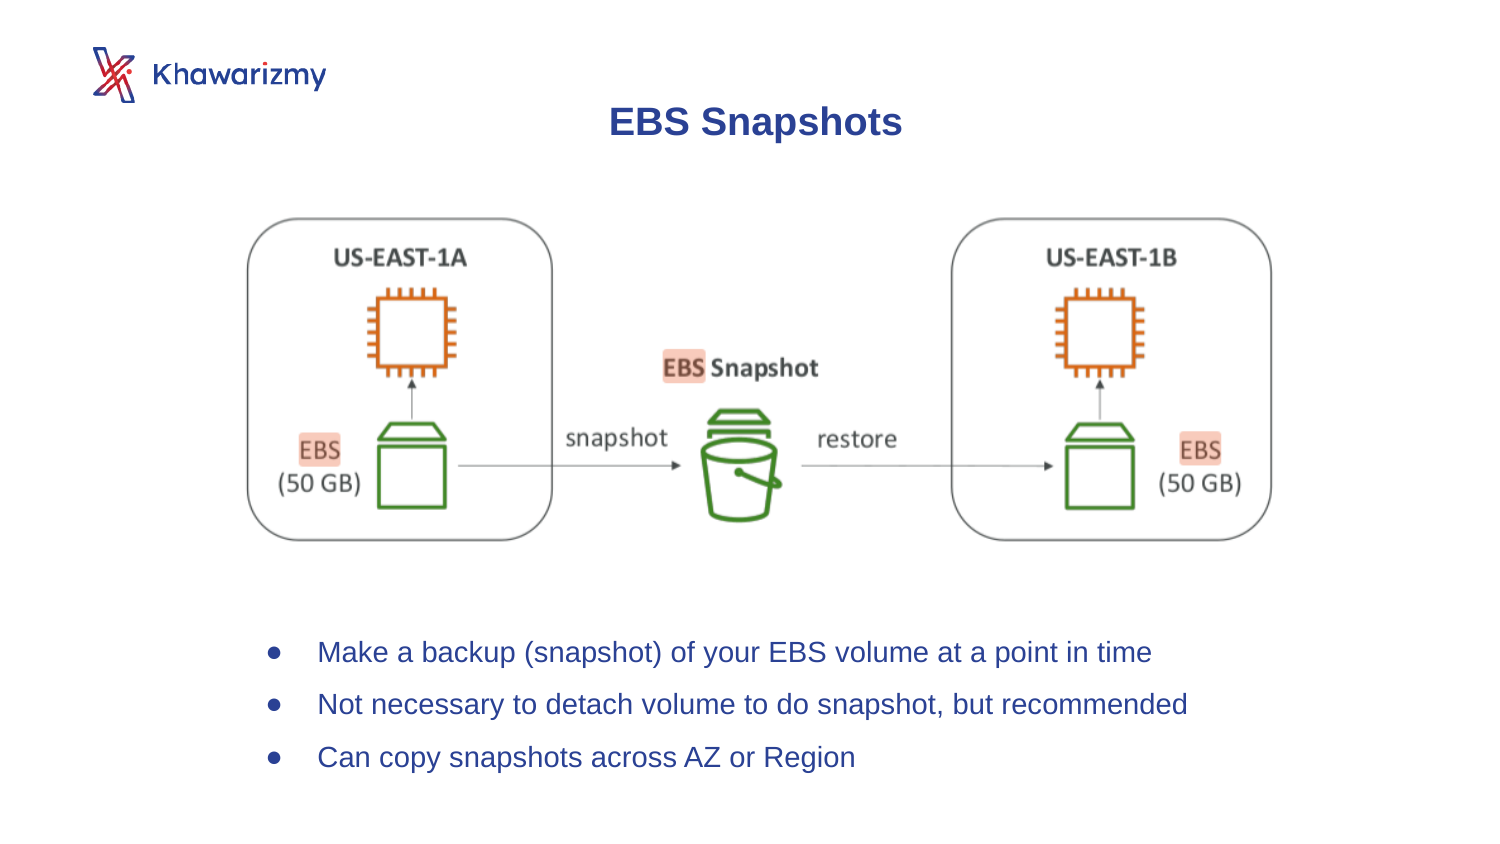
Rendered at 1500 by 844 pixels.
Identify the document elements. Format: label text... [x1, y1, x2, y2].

picture [93, 47, 326, 103]
text_box EBS Snapshots [349, 80, 1163, 158]
picture [213, 196, 1287, 564]
text_box Make a backup (snapshot) of your EBS volume at a point in time Not necessary to detach volume to do snapshot, but recommended Can copy snapshots across AZ or Region [227, 601, 1423, 789]
